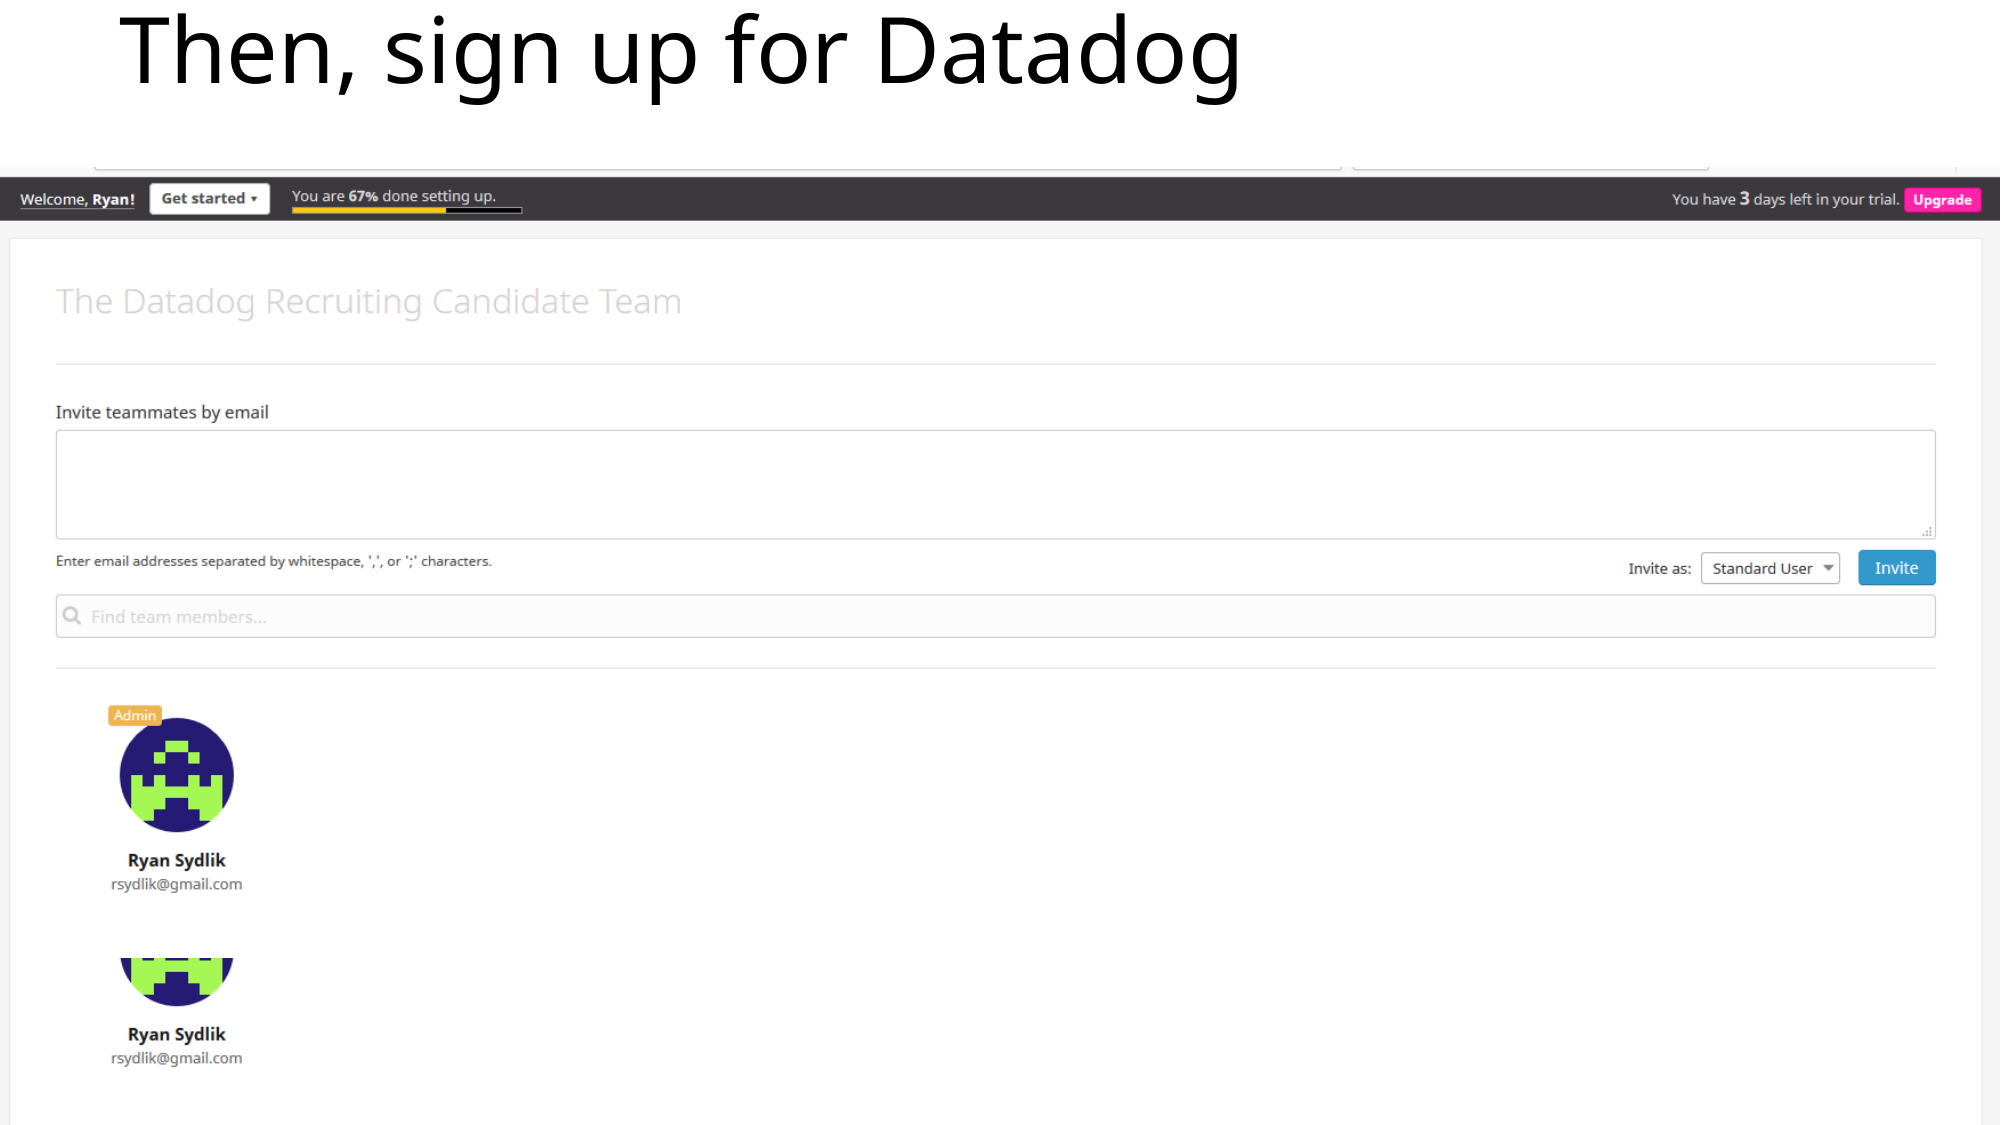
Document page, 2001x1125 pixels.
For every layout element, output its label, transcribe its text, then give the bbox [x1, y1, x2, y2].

picture [0, 167, 2000, 1125]
title Then, sign up for Datadog [104, 0, 1830, 167]
